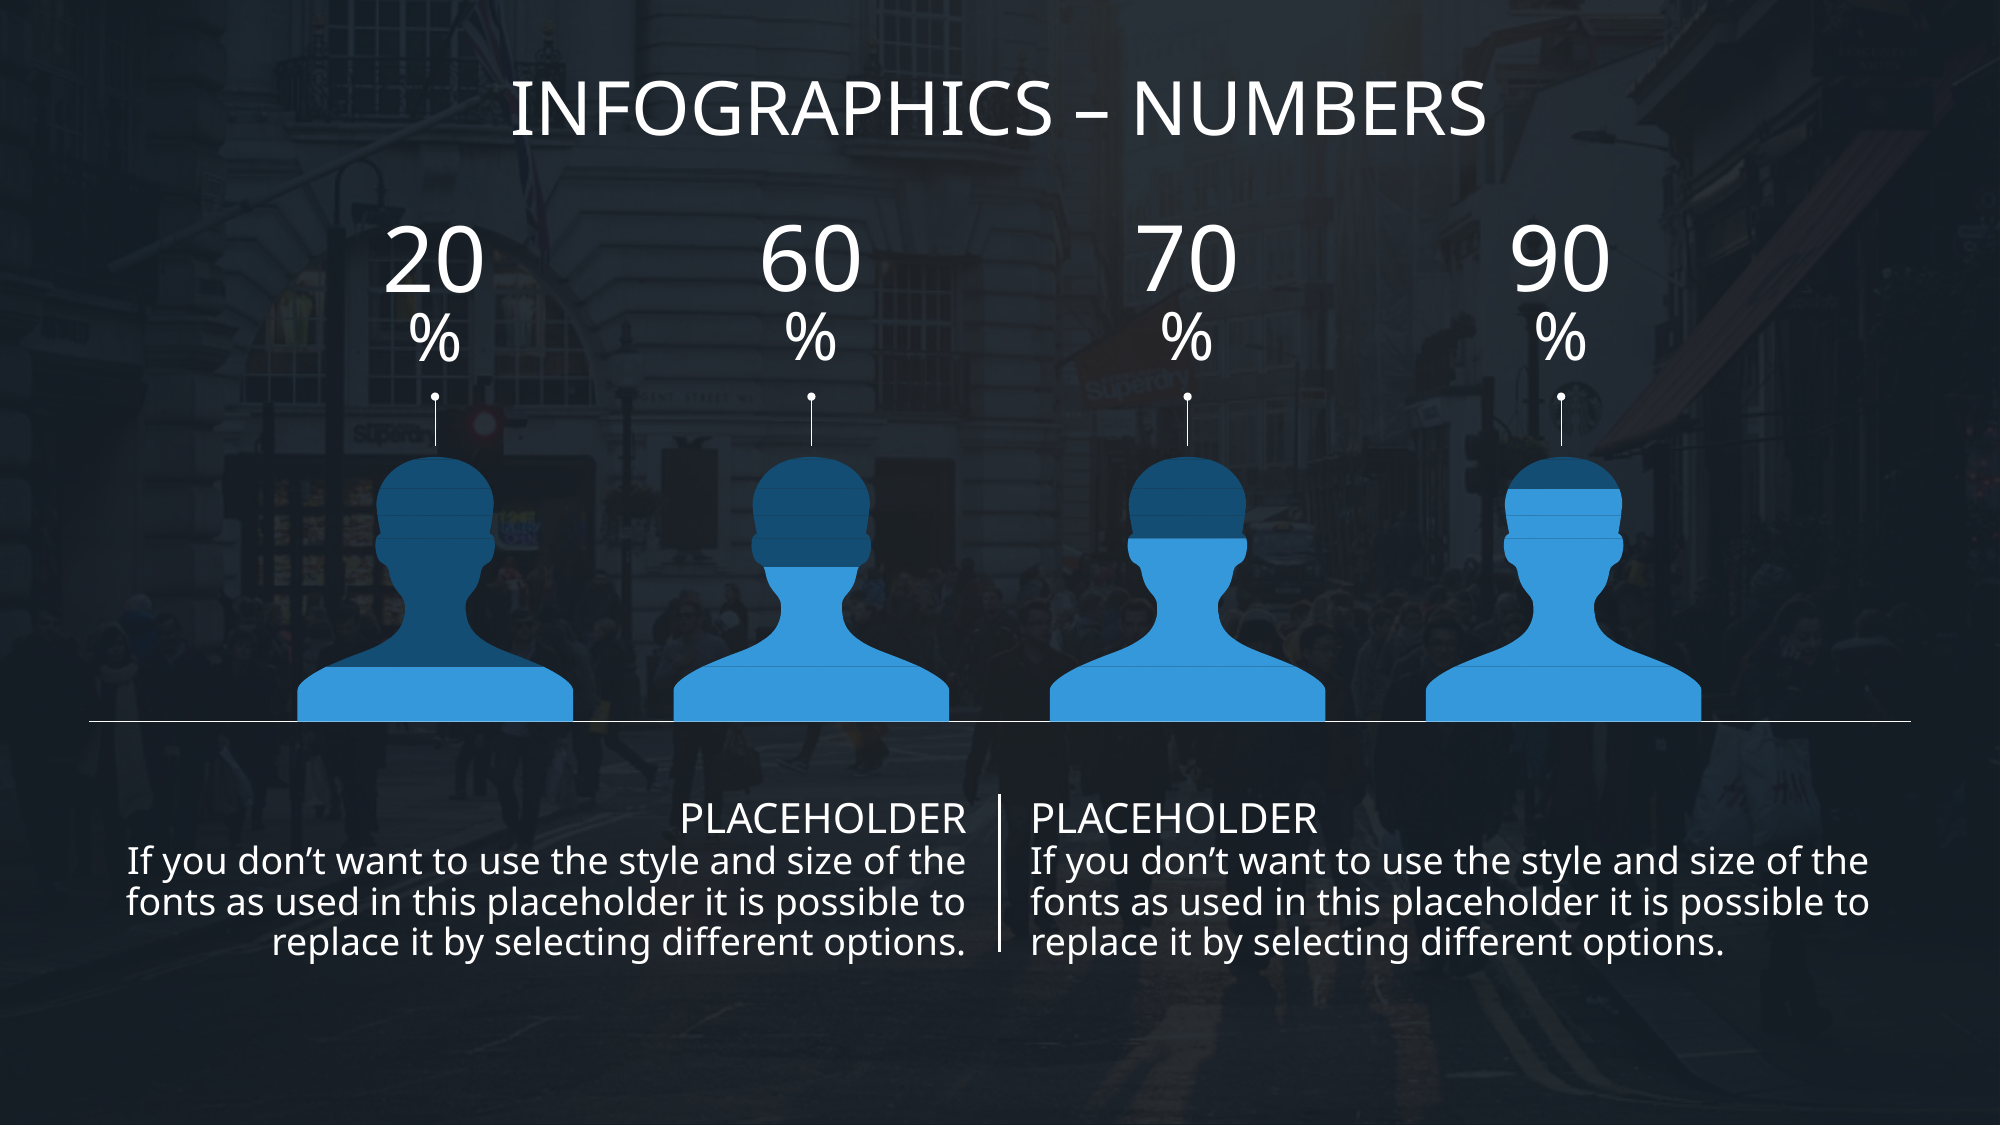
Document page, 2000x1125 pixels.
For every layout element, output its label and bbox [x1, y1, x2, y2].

picture [0, 0, 2000, 1124]
text_box [1425, 249, 1702, 722]
text_box [1049, 249, 1326, 722]
text_box [297, 250, 574, 722]
text_box [673, 249, 950, 722]
